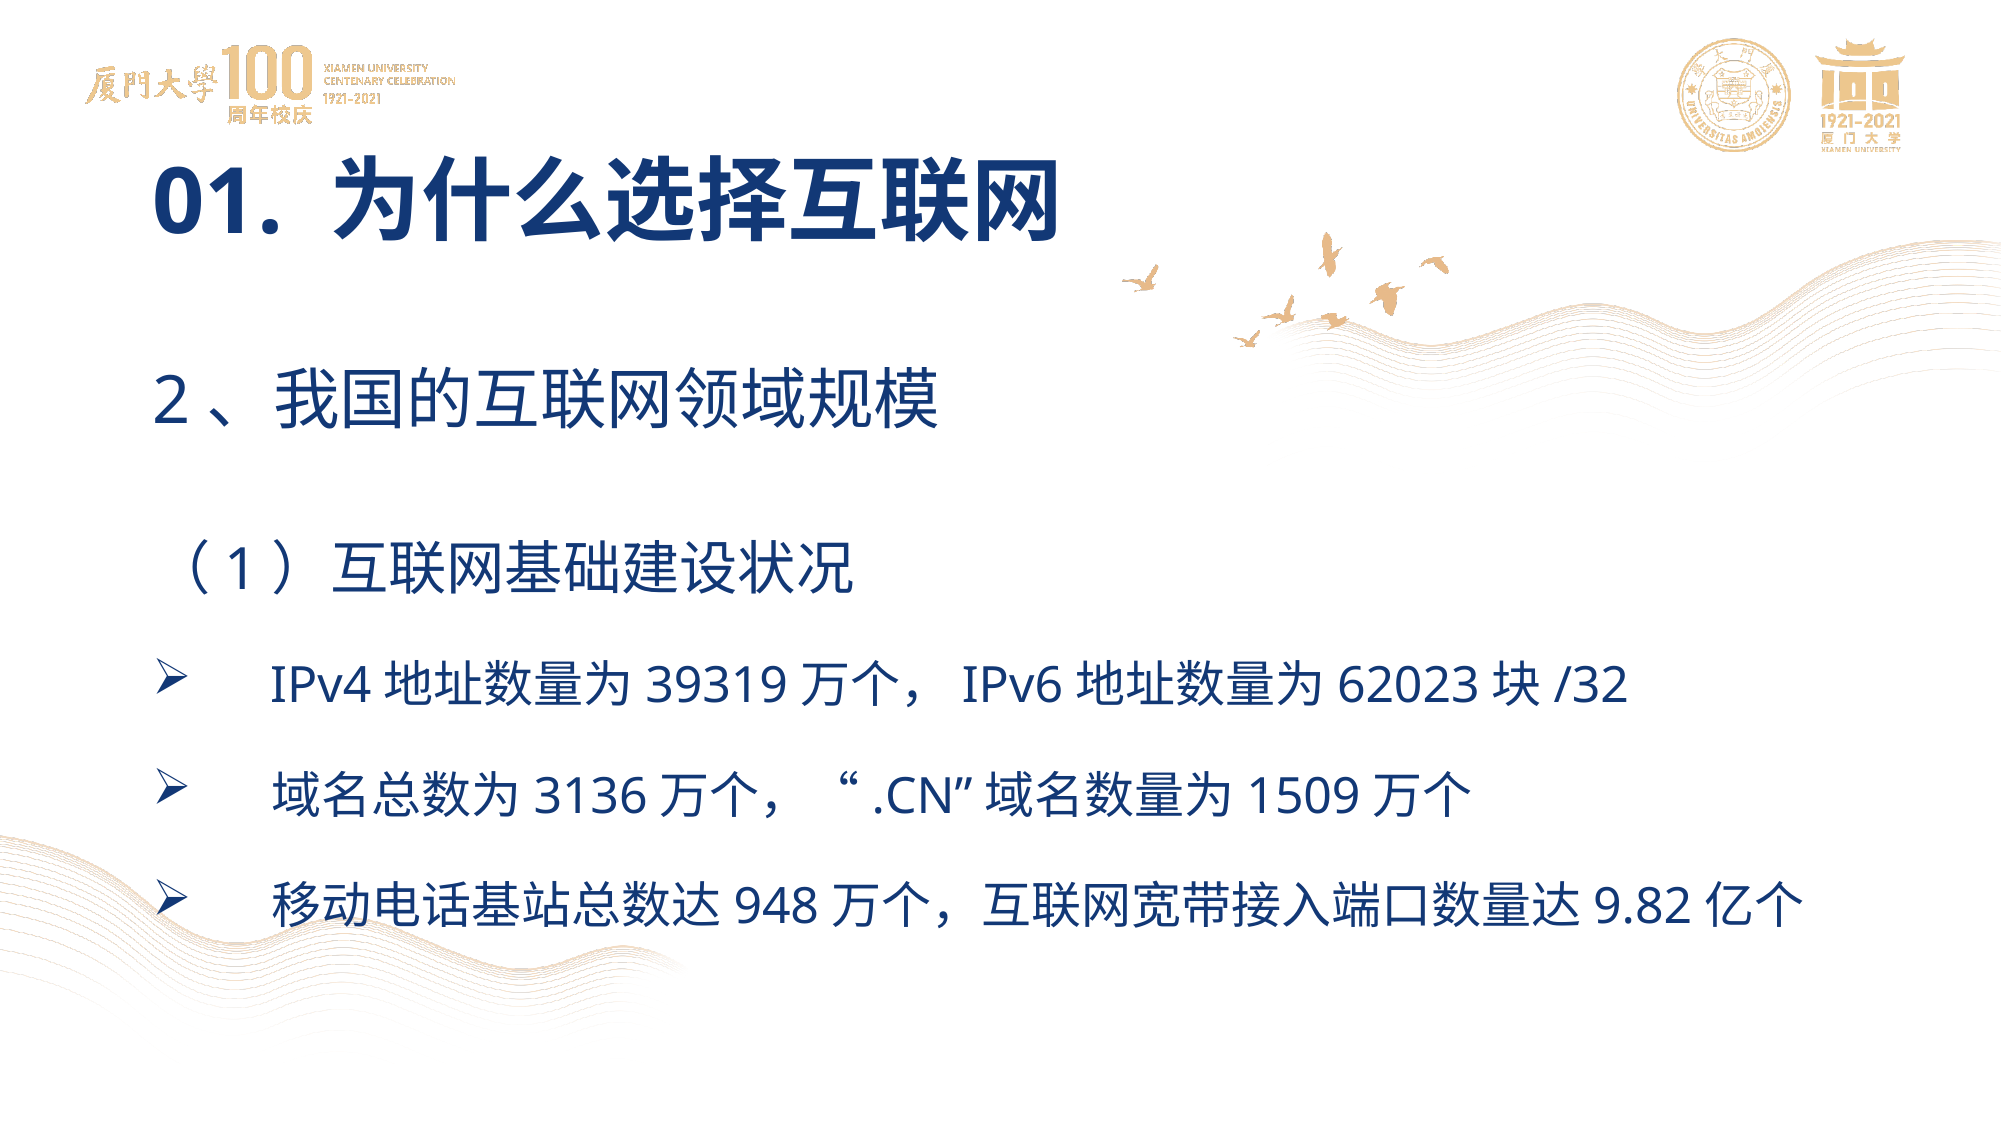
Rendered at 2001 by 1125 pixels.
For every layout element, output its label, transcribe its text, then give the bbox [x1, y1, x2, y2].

title 01. 为什么选择互联网 [137, 129, 1863, 278]
picture [74, 34, 465, 131]
picture [1071, 208, 2001, 760]
picture [1660, 24, 1922, 172]
picture [0, 759, 783, 1064]
text_box 2、我国的互联网领域规模 [137, 349, 1071, 445]
list （1）互联网基础建设状况 IPv4地址数量为39319万个，IPv6地址数量为62023块/32 域名总数为3136万个，“.CN”域名数量为1509万个 移动电话基站总数达948万个，互联网宽带接入端口数量达9.82亿个 [137, 489, 1863, 1040]
